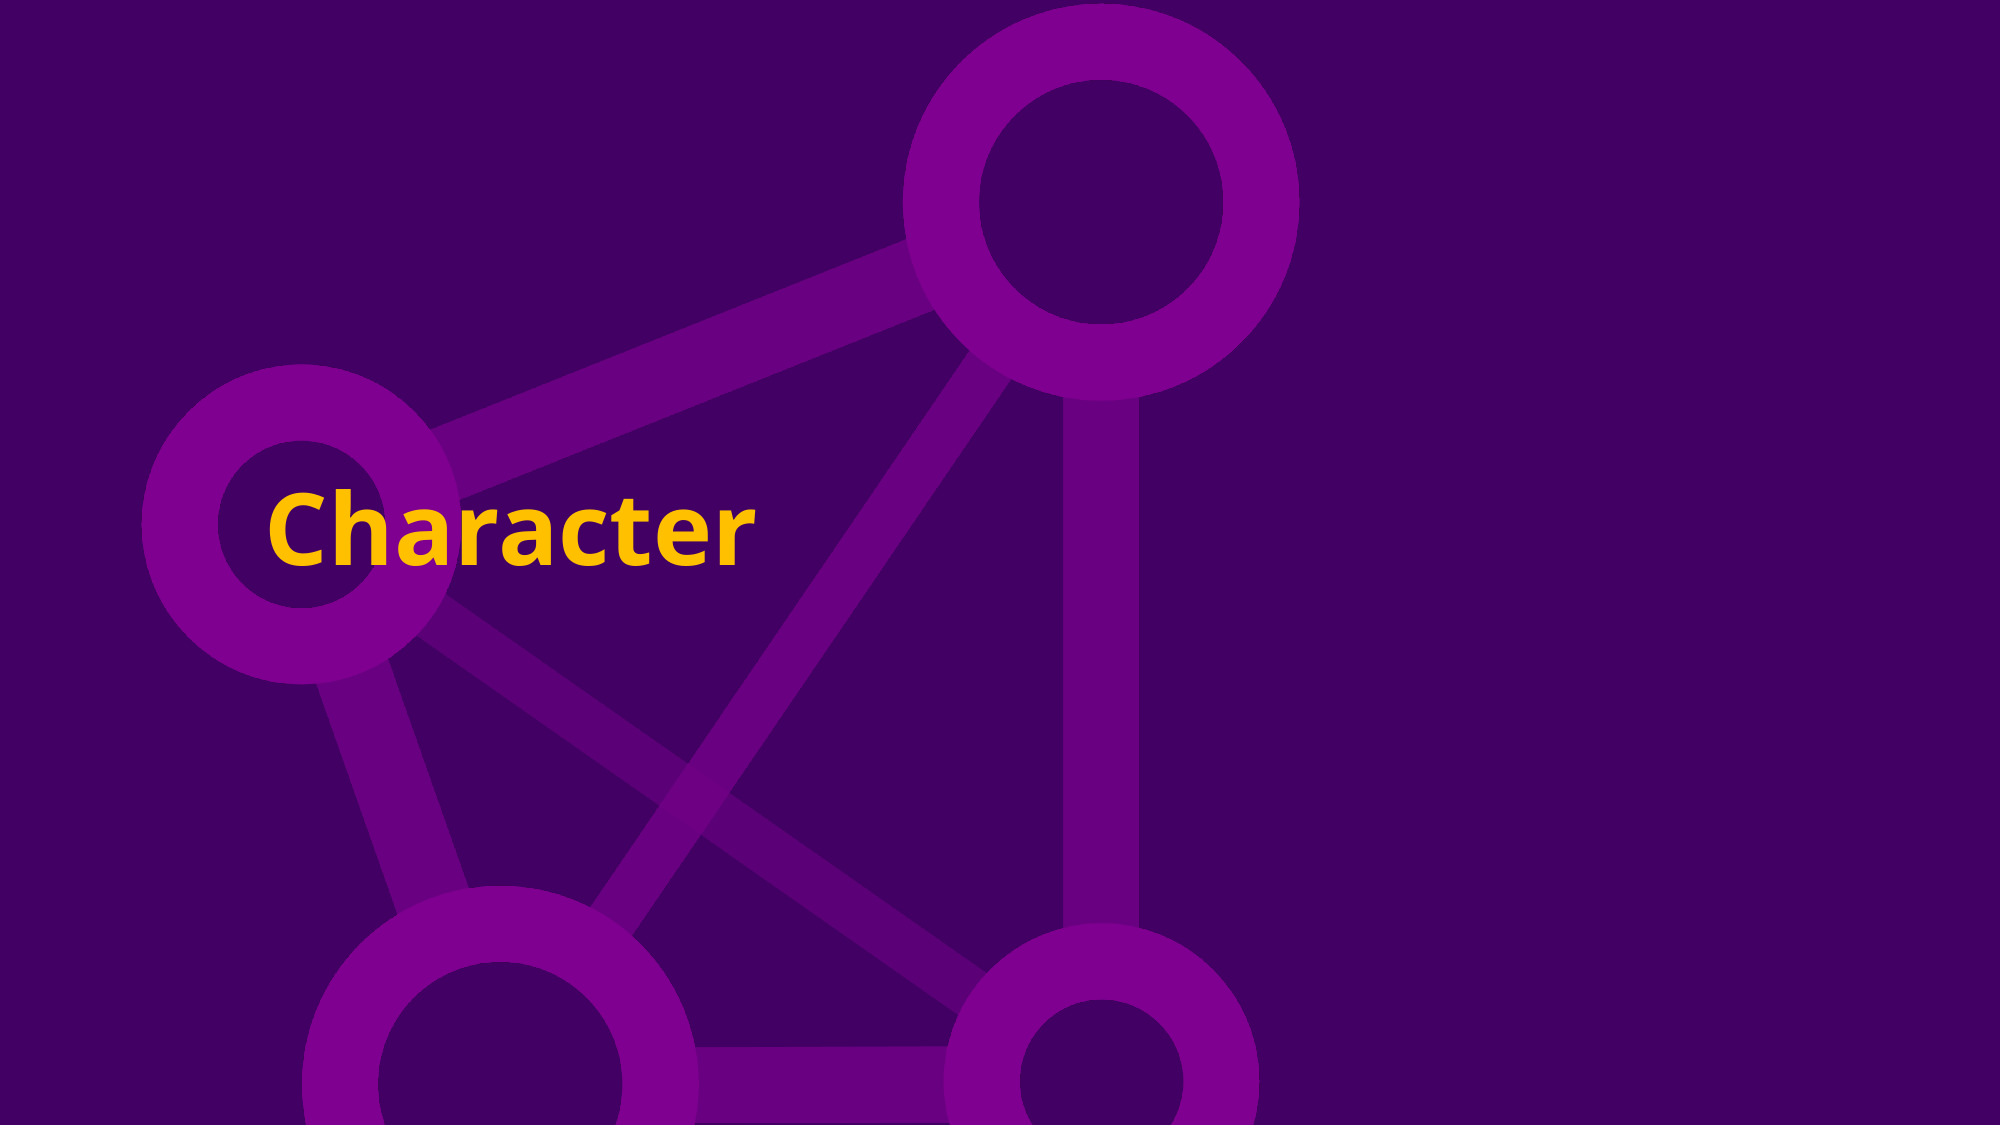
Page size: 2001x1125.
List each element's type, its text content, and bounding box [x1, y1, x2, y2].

title Character [249, 184, 1750, 882]
picture [72, 0, 1371, 1125]
